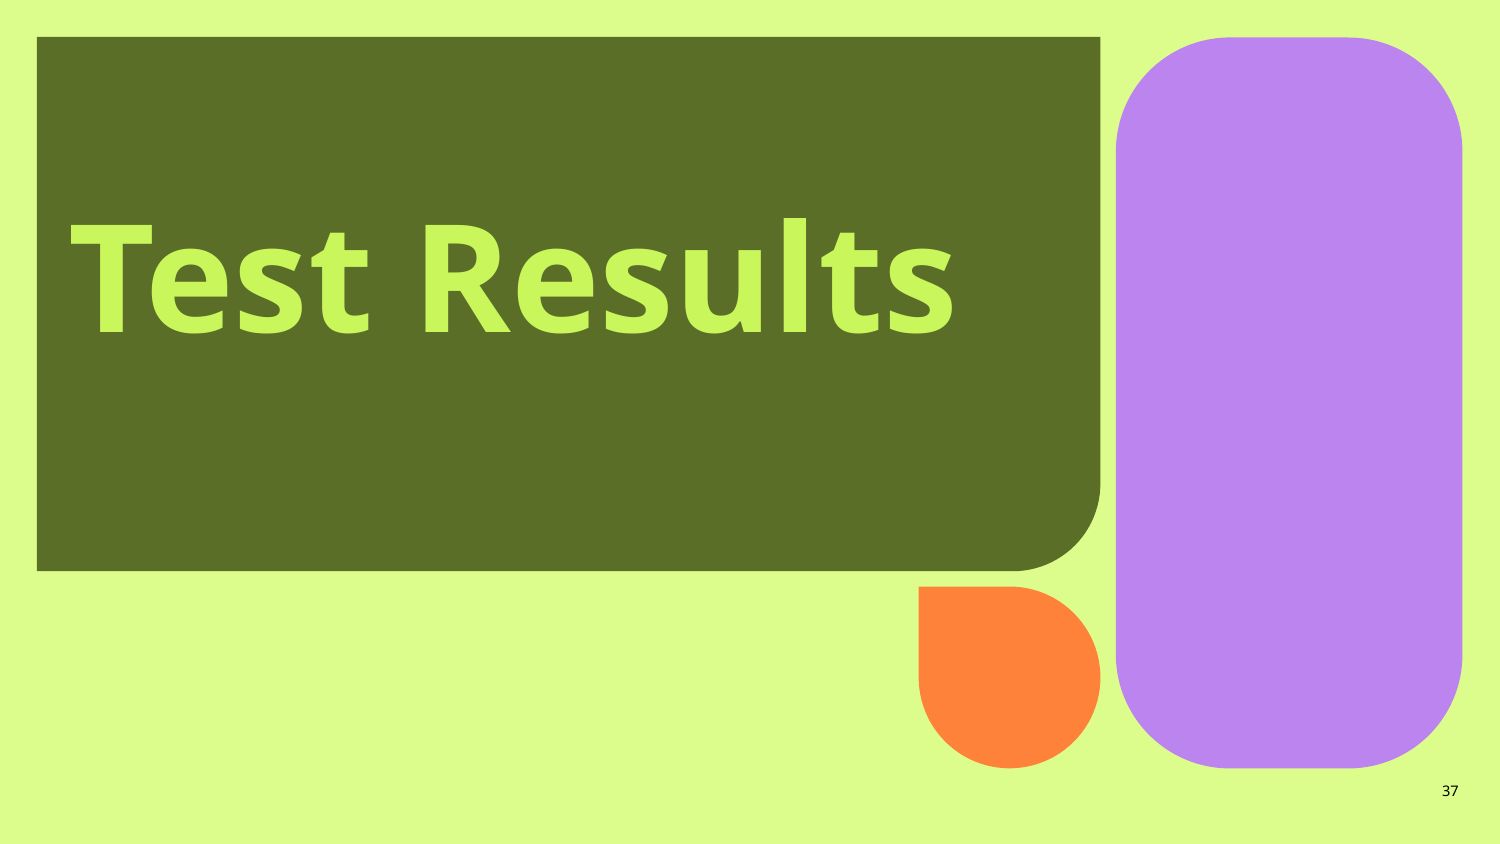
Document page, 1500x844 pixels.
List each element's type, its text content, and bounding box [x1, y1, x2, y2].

title Test Results [68, 231, 1045, 373]
